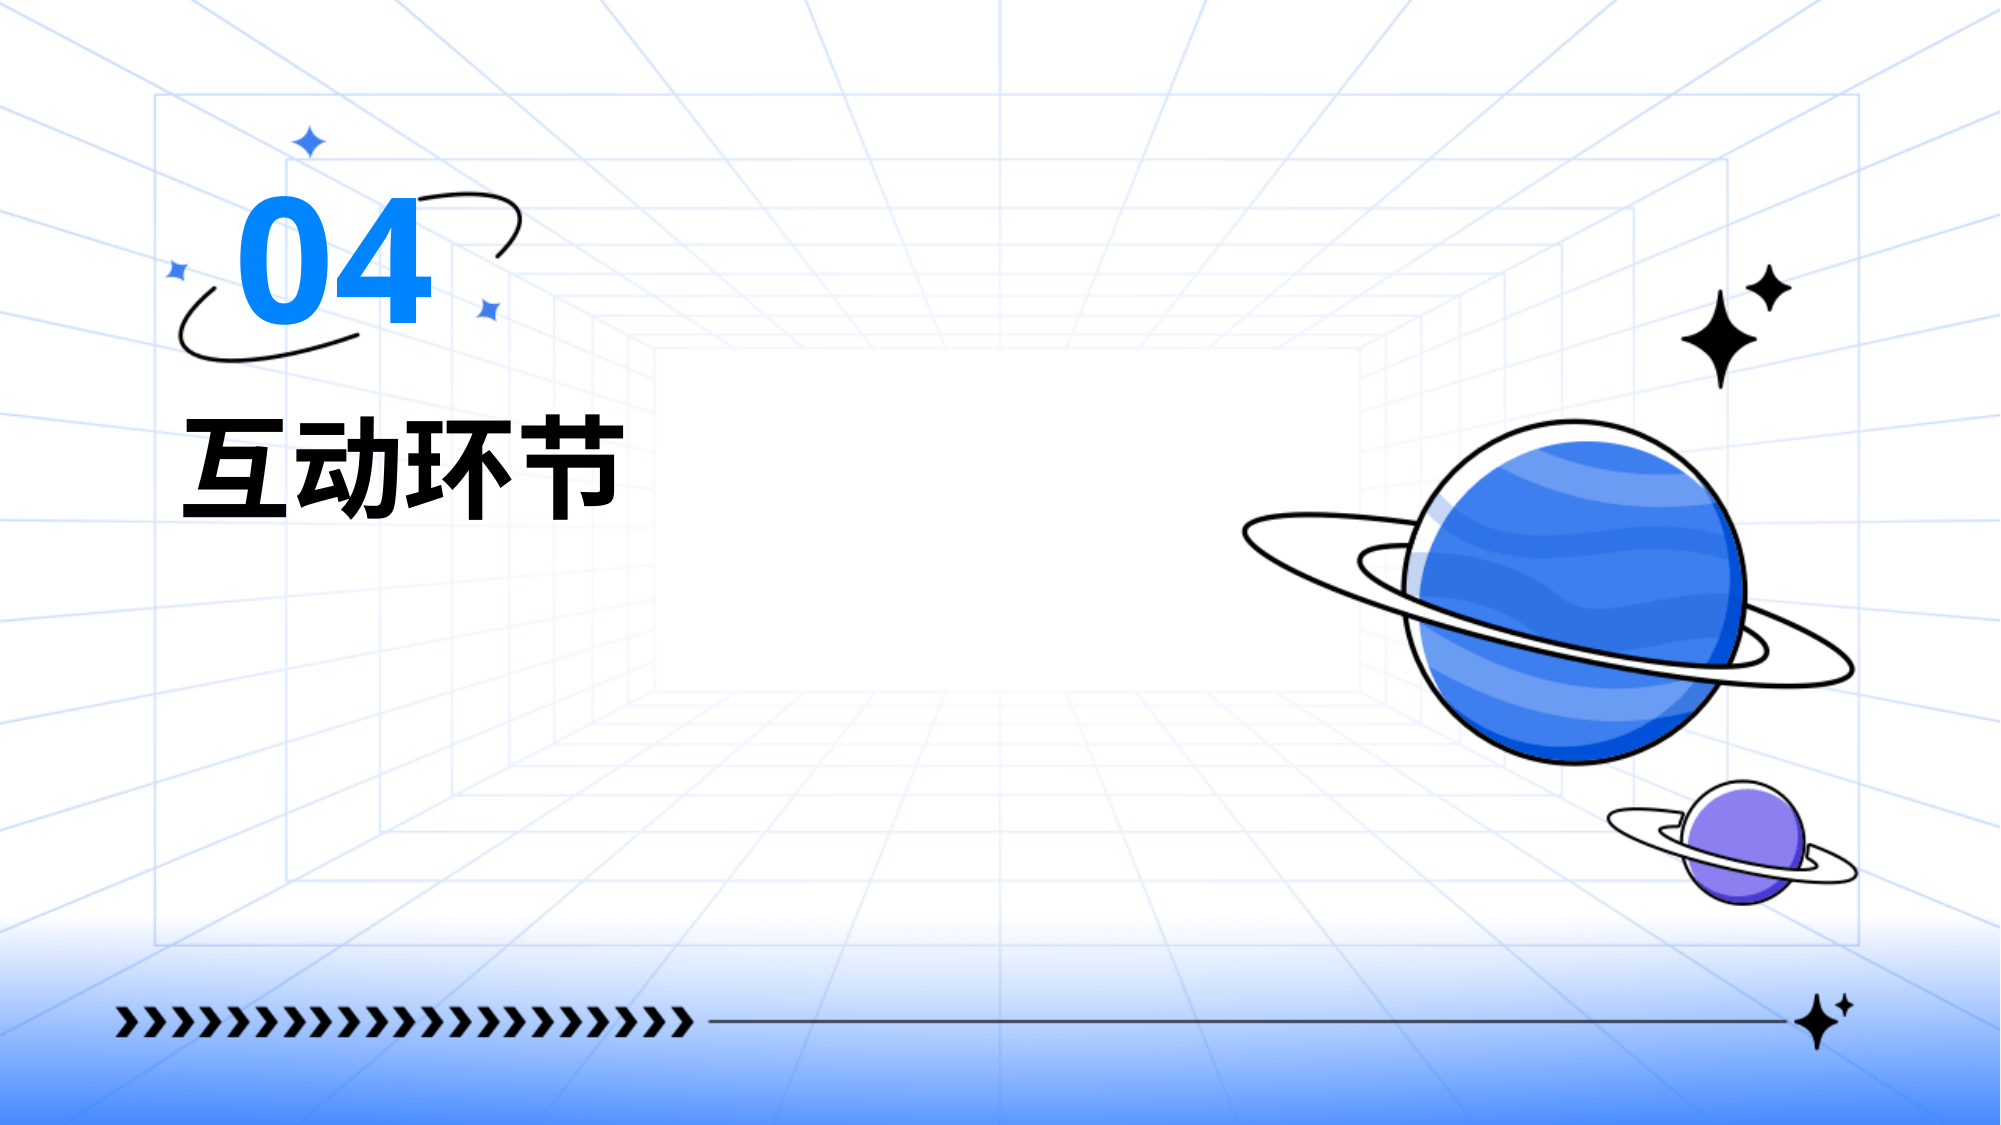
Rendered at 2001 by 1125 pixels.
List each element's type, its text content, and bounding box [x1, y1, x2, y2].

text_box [223, 179, 1439, 367]
text_box 互动环节 [163, 363, 1126, 540]
picture [0, 0, 2001, 1125]
